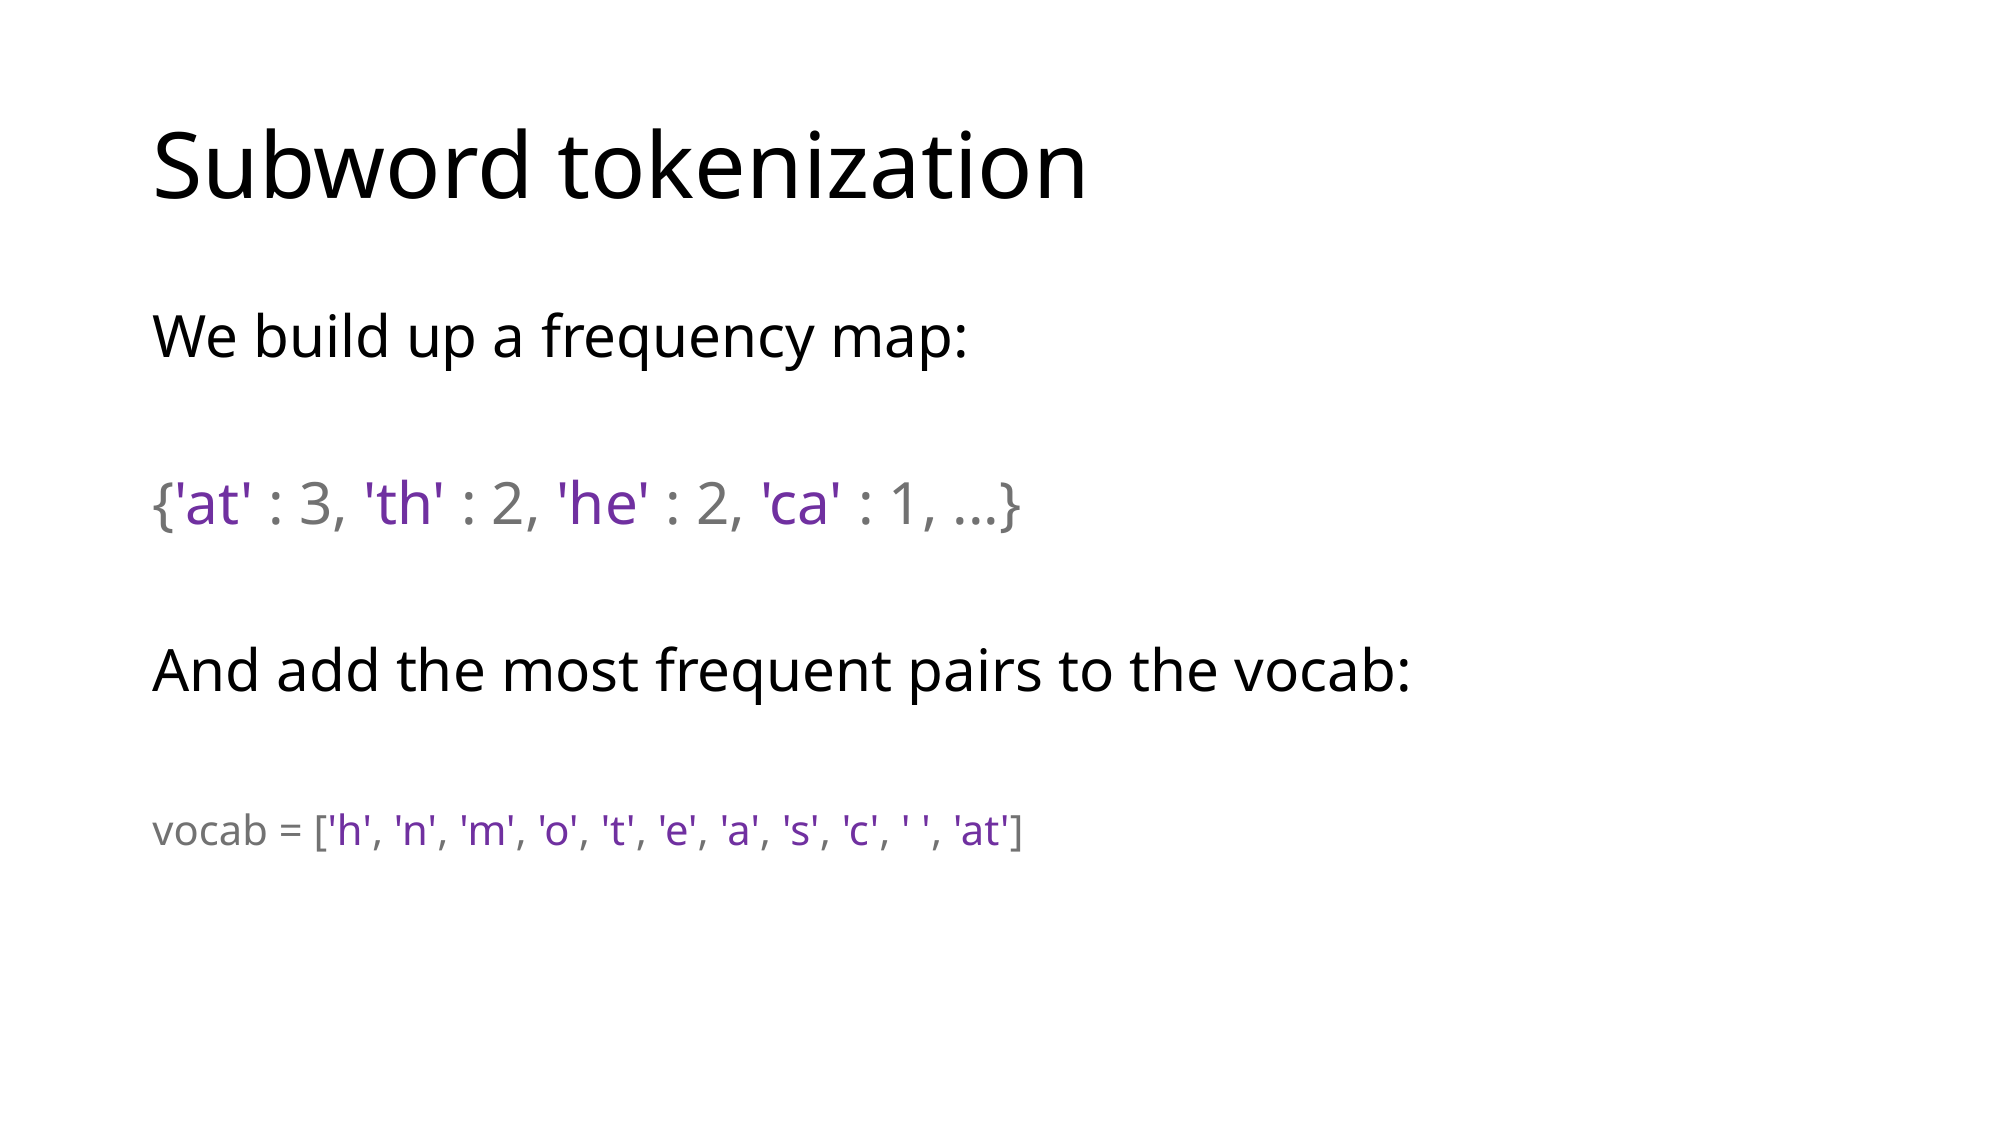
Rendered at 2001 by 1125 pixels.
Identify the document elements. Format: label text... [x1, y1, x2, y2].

title Subword tokenization [137, 59, 1863, 278]
list We build up a frequency map: {'at' : 3, 'th' : 2, 'he' : 2, 'ca' : 1, ...} And add the most frequent pairs to the vocab: vocab = ['h', 'n', 'm', 'o', 't', 'e', 'a', 's', 'c', ' ', 'at'] [137, 299, 1863, 1014]
